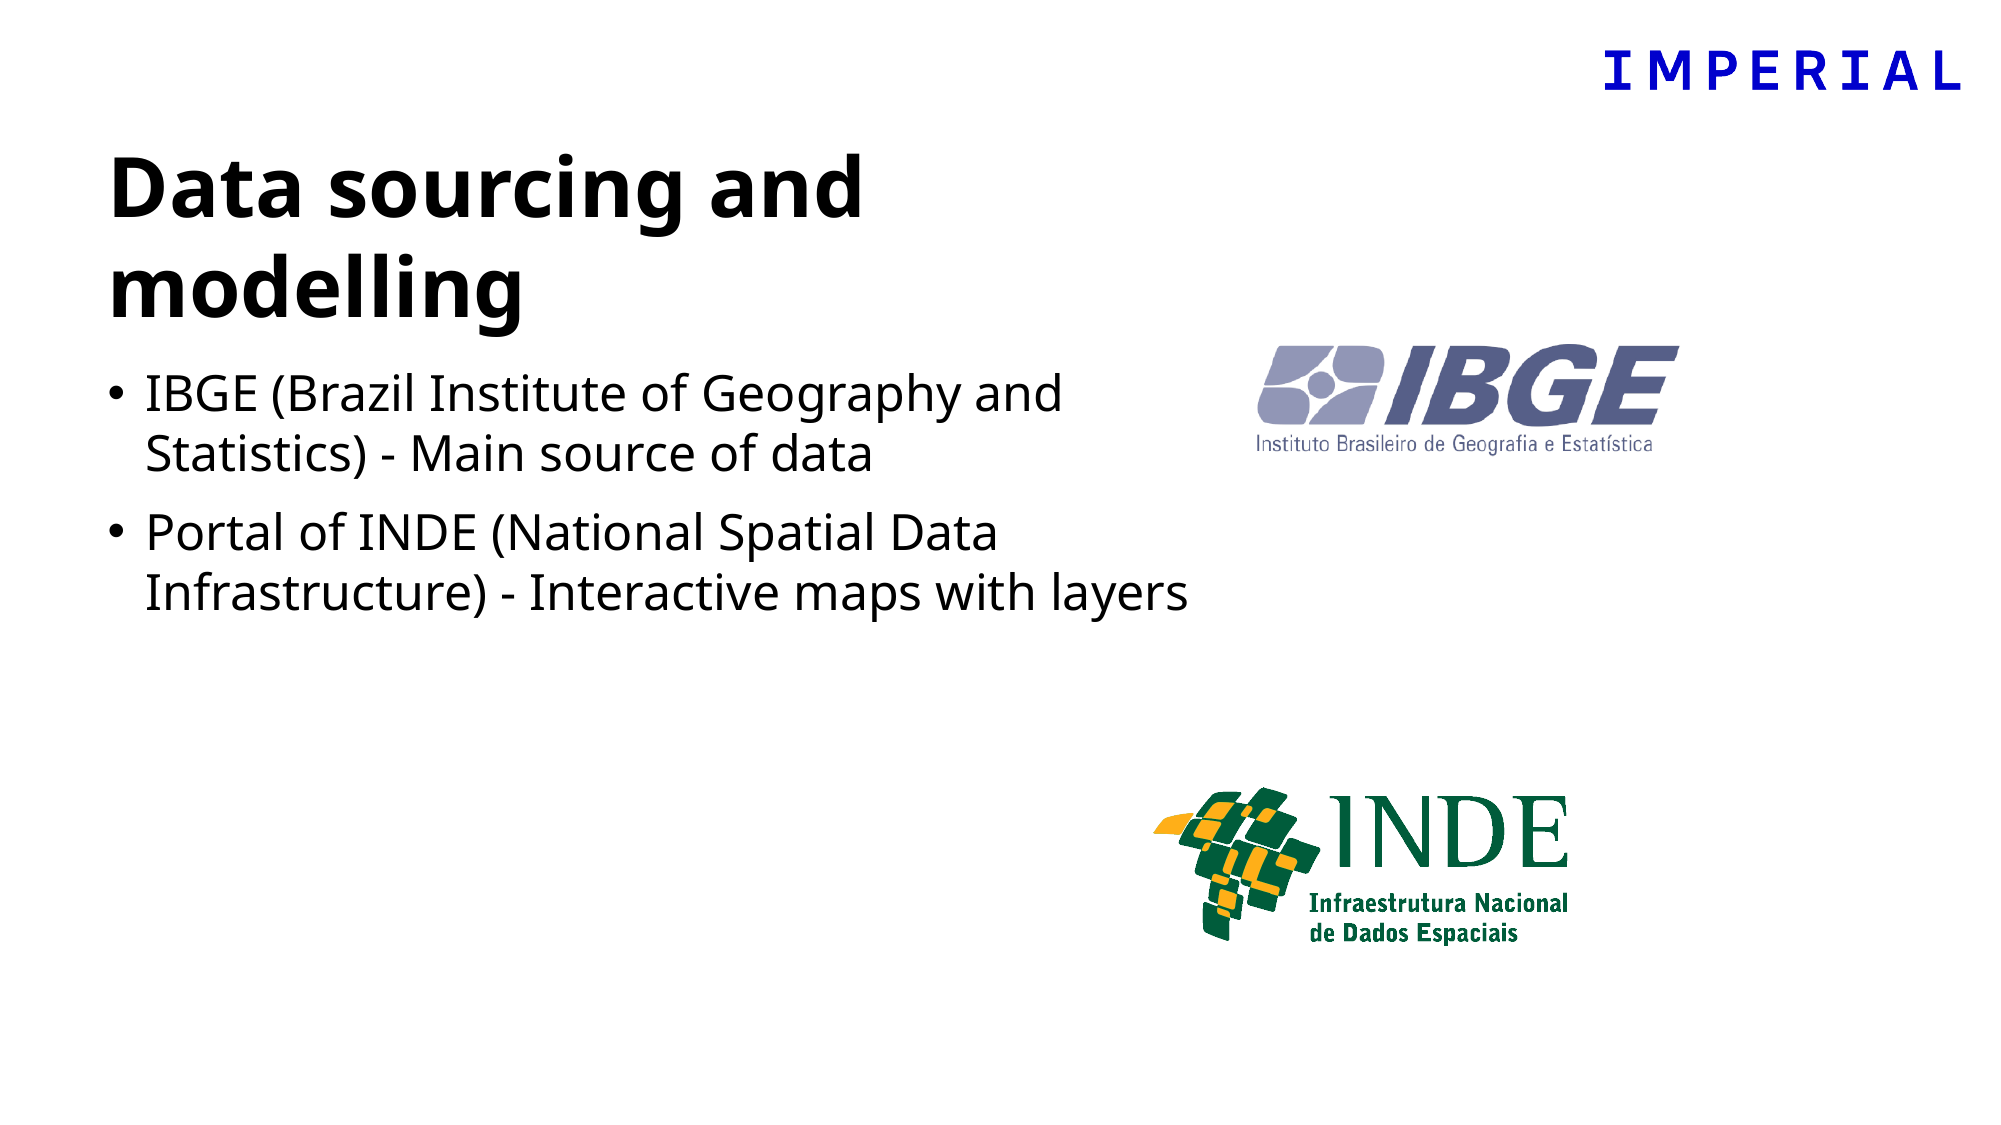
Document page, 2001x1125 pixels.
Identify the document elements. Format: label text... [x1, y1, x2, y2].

text_box IBGE (Brazil Institute of Geography and Statistics) - Main source of data Portal of INDE (National Spatial Data Infrastructure) - Interactive maps with layers [92, 354, 1297, 946]
picture [1236, 263, 1688, 535]
picture [1585, 23, 1974, 112]
picture [1152, 787, 1568, 946]
text_box Data sourcing and modelling [92, 126, 1297, 335]
